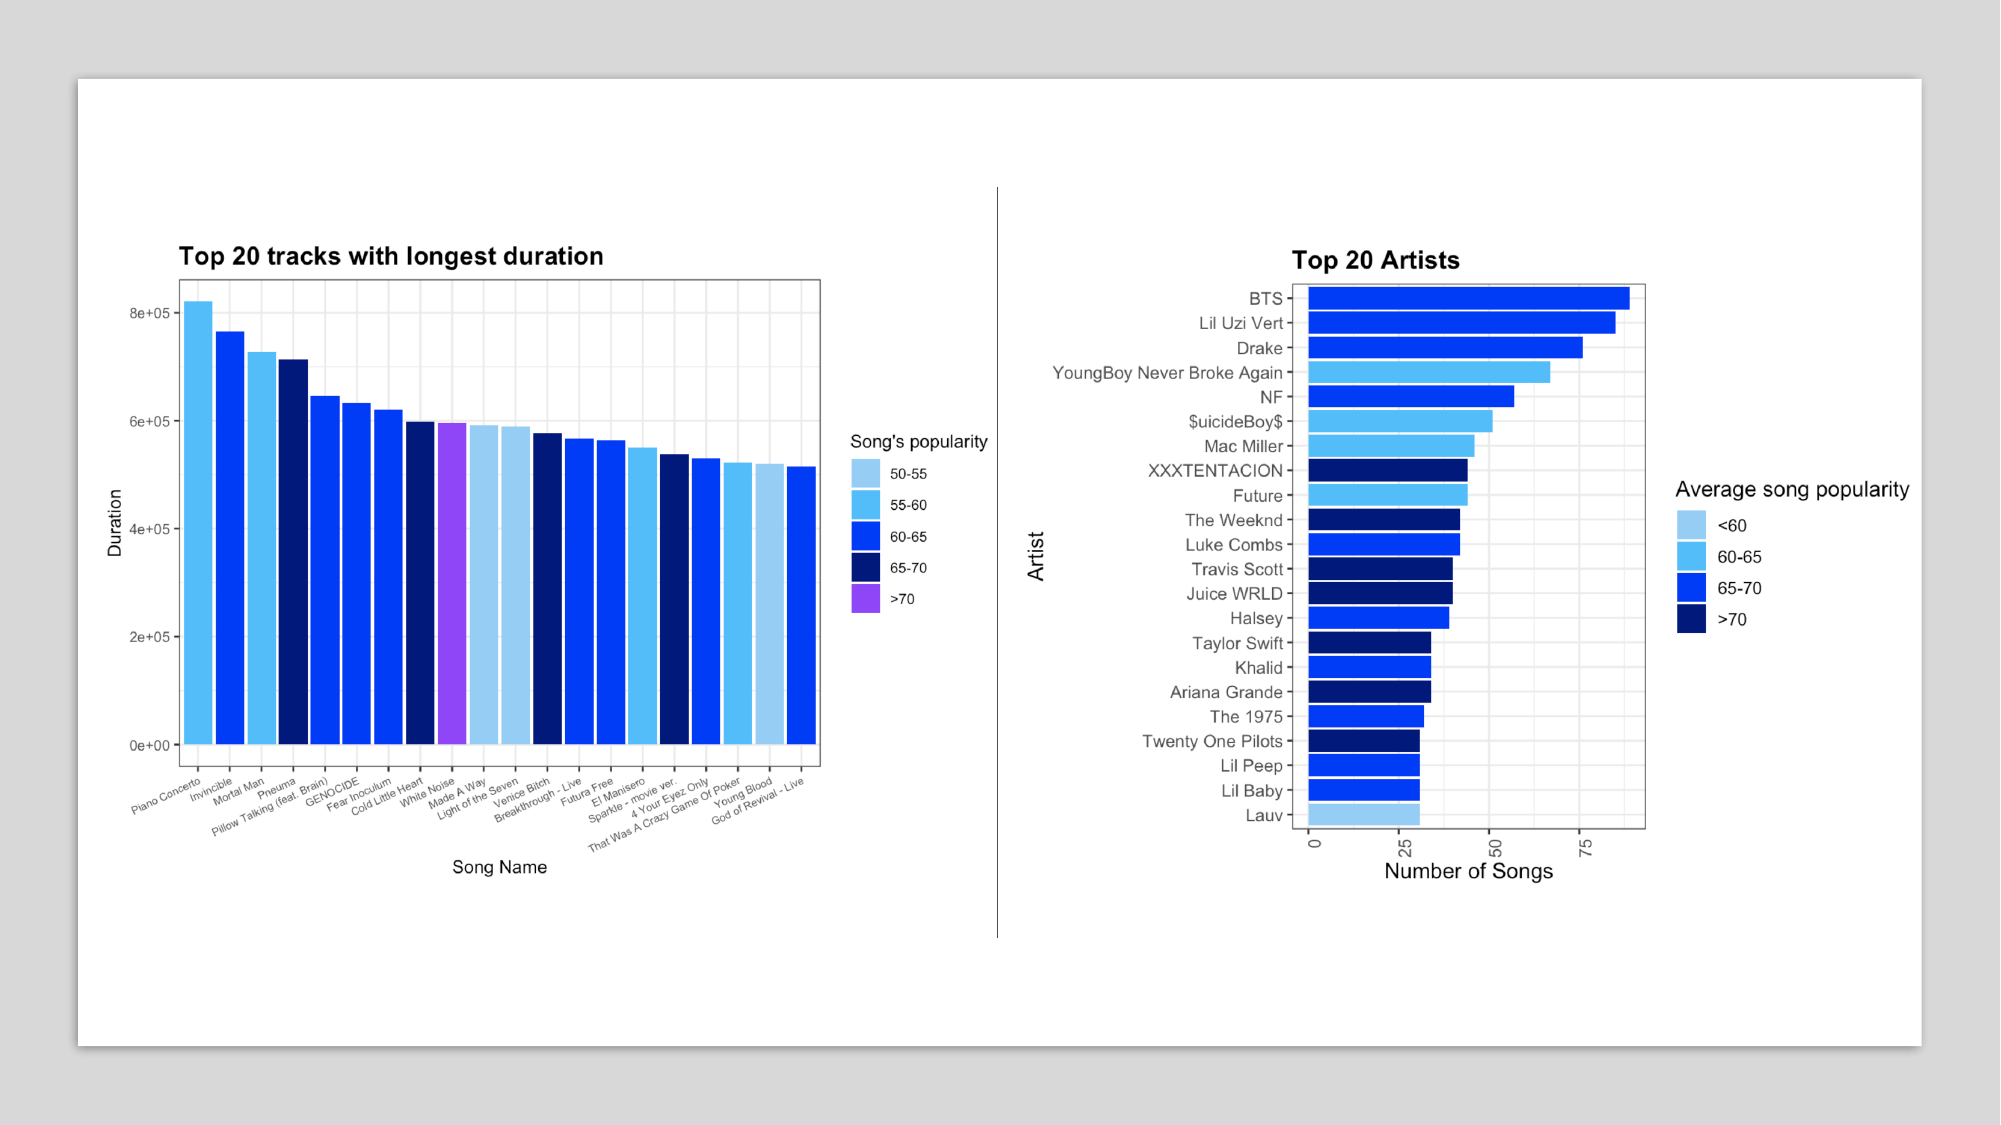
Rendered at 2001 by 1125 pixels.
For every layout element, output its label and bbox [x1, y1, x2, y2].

text_box [77, 78, 1923, 1047]
picture [1010, 231, 1915, 896]
picture [86, 231, 992, 894]
text_box [0, 0, 2000, 1125]
